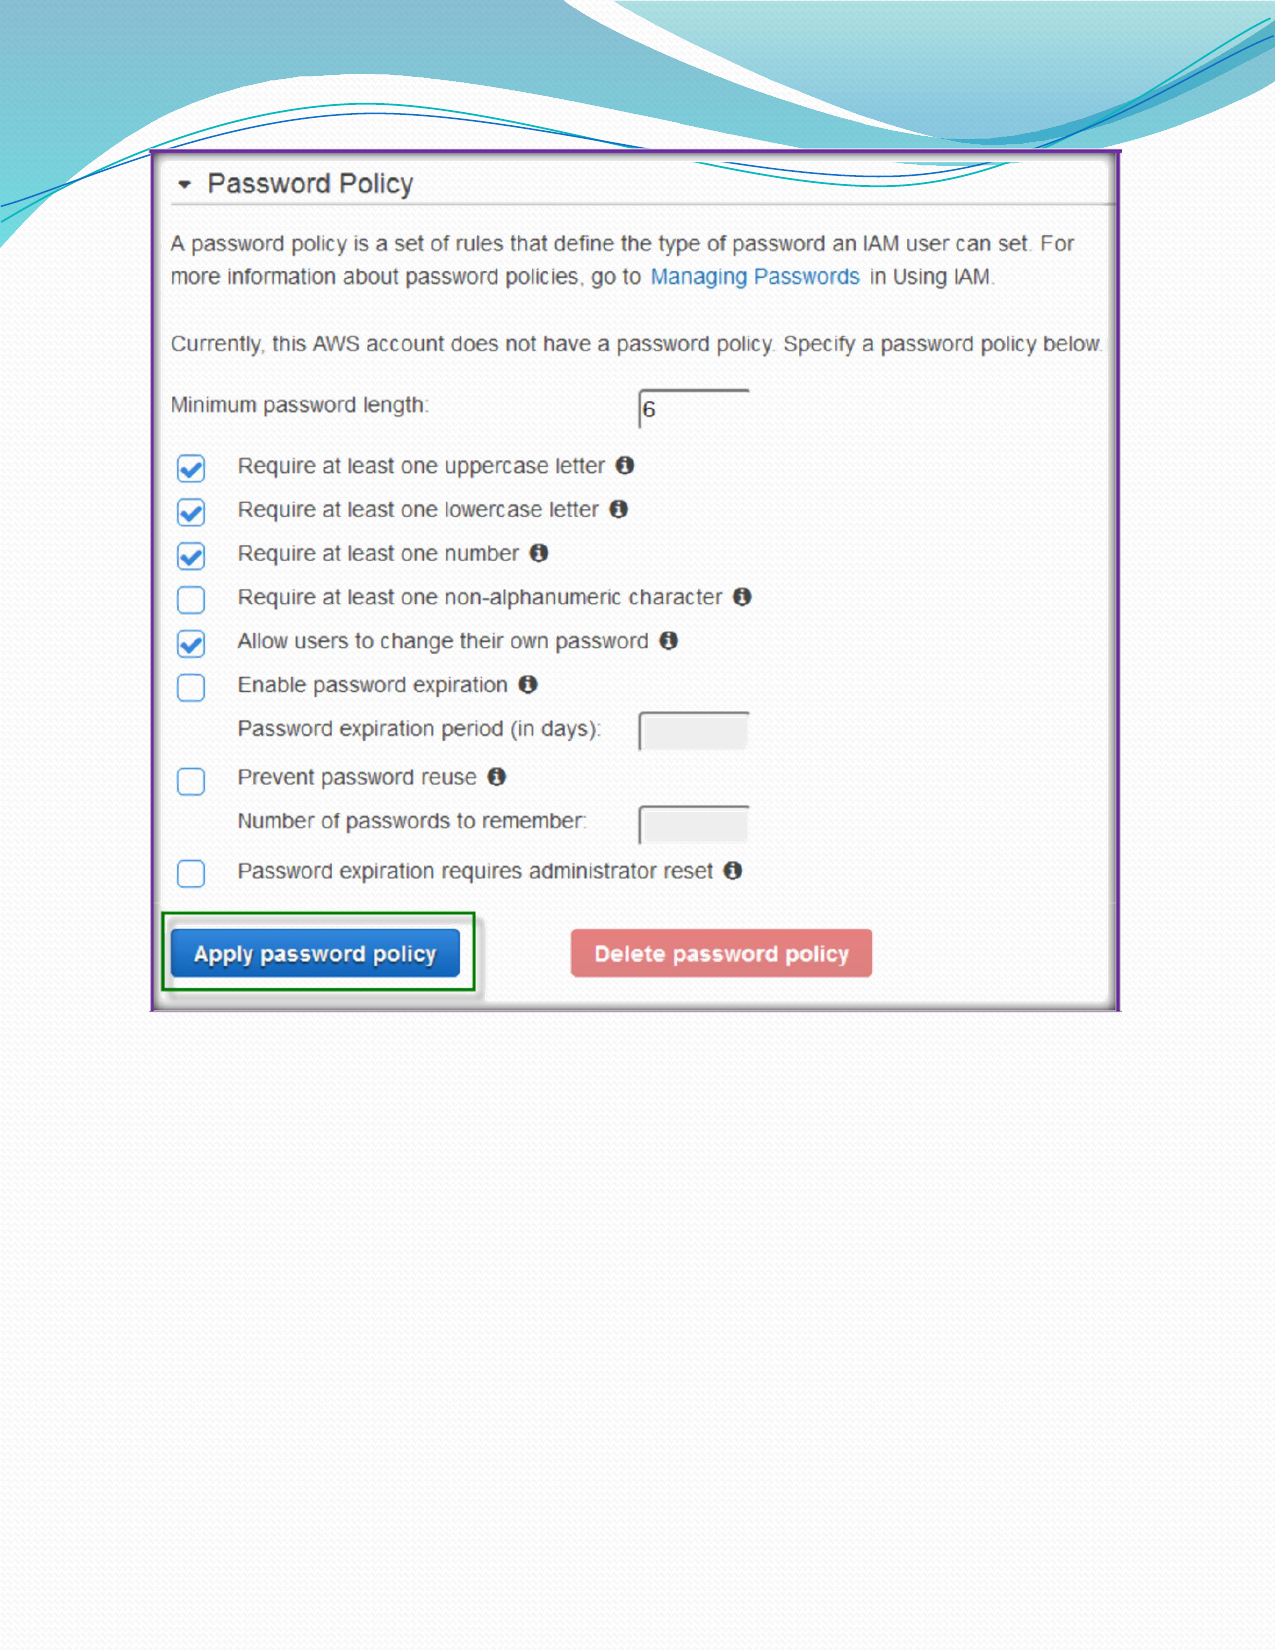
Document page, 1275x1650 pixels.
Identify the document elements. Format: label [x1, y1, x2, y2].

text_box [144, 148, 1123, 1016]
